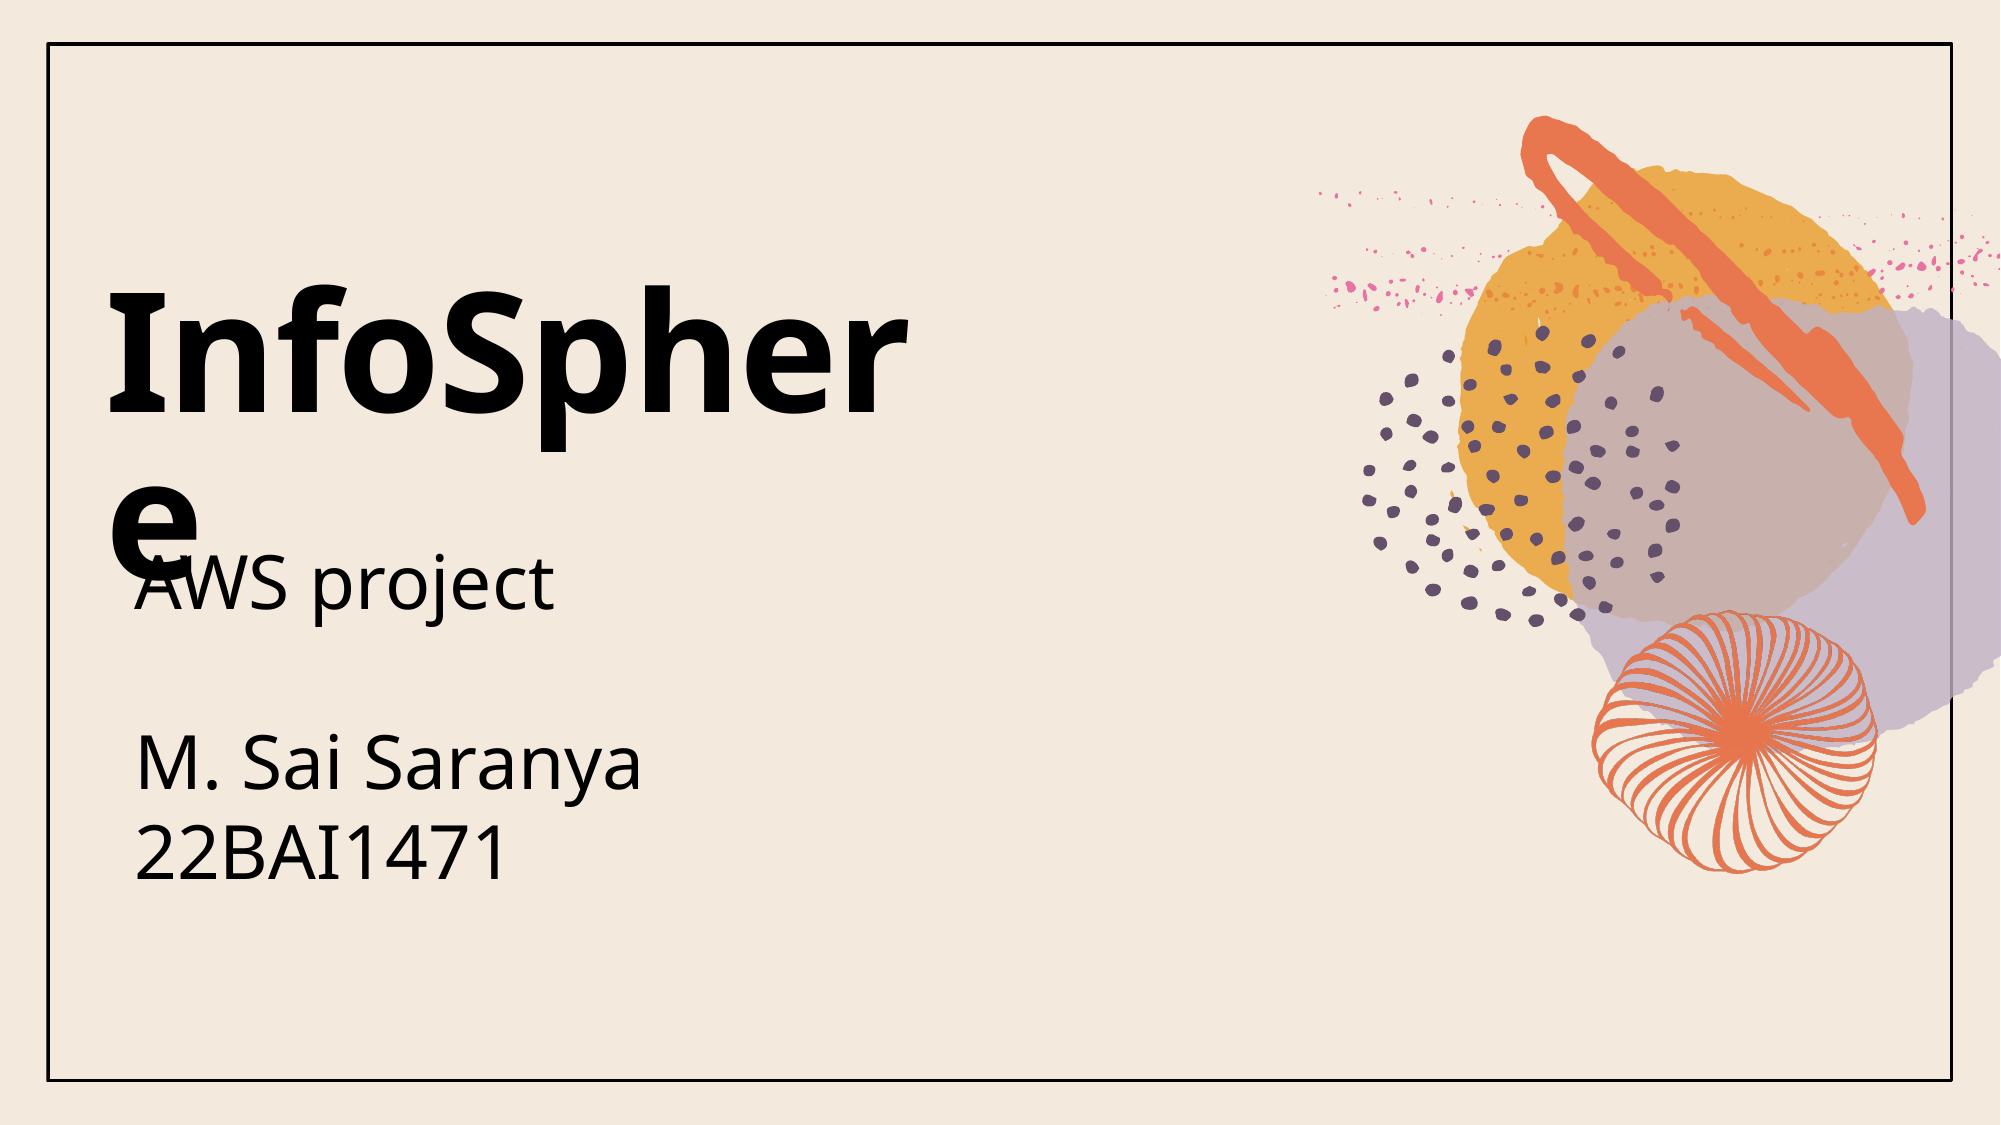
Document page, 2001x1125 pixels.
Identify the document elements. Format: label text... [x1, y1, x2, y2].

picture [1579, 598, 1890, 886]
title InfoSphere [105, 279, 1000, 432]
text_box AWS project M. Sai Saranya 22BAI1471 [119, 526, 1125, 902]
